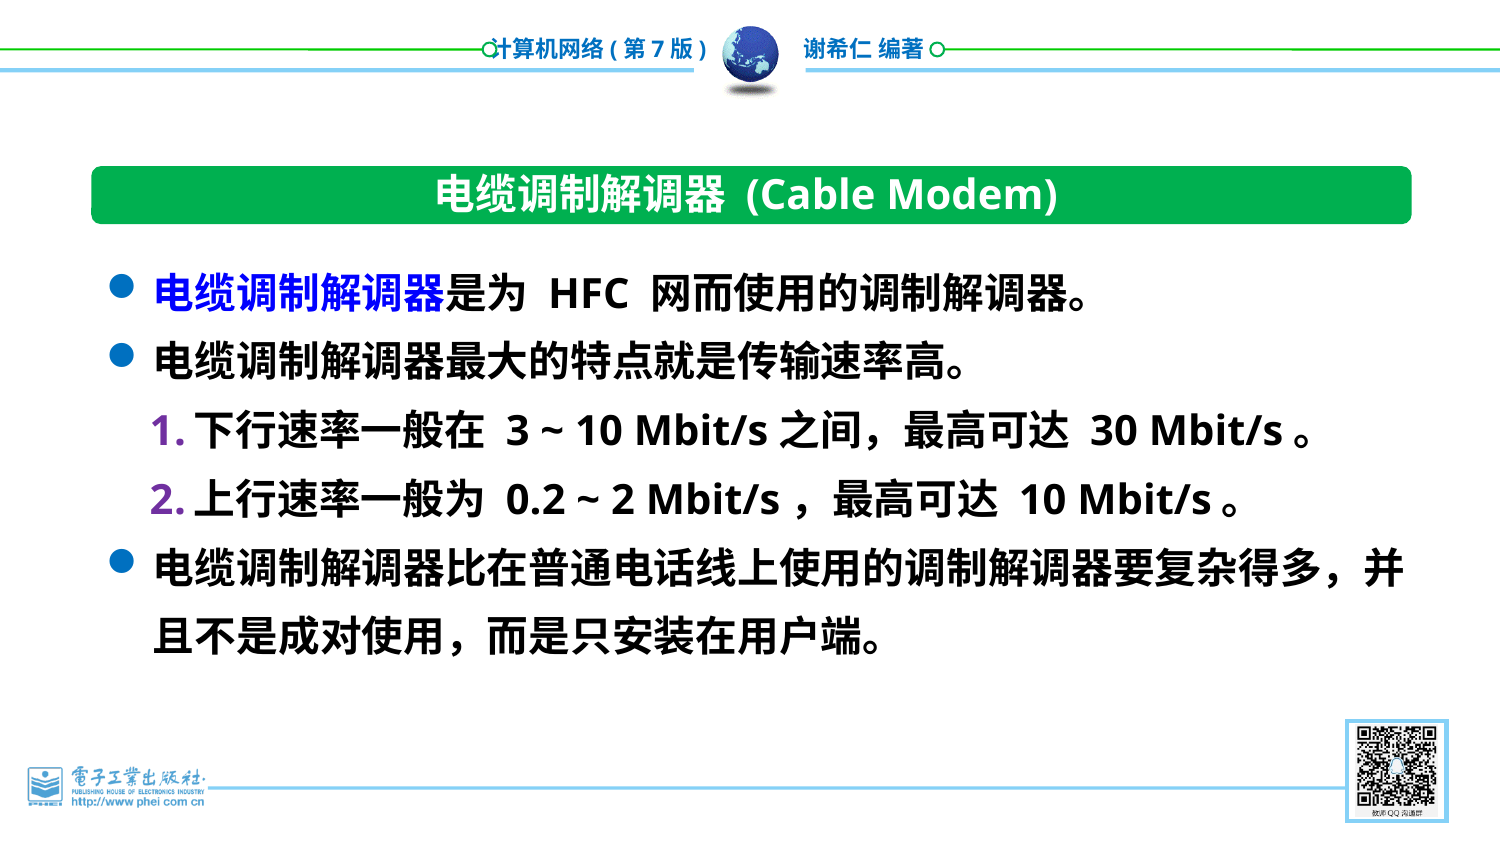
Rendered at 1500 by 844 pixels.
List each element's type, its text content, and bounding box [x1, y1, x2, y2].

text_box [1084, 166, 1412, 225]
text_box 电缆调制解调器是为 HFC 网而使用的调制解调器。 电缆调制解调器最大的特点就是传输速率高。 下行速率一般在 3 ~ 10 Mbit/s之间，最高可达 30 Mbit/s。 上行速率一般为 0.2 ~ 2 Mbit/s，最高可达 10 Mbit/s。 电缆调制解调器比在普通电话线上使用的调制解调器要复杂得多，并且不是成对使用，而是只安装在用户端。 [91, 240, 1428, 668]
text_box 电缆调制解调器 (Cable Modem) [419, 160, 1084, 226]
picture [23, 764, 208, 809]
picture [1355, 724, 1438, 817]
picture [720, 24, 780, 100]
text_box [91, 166, 419, 225]
